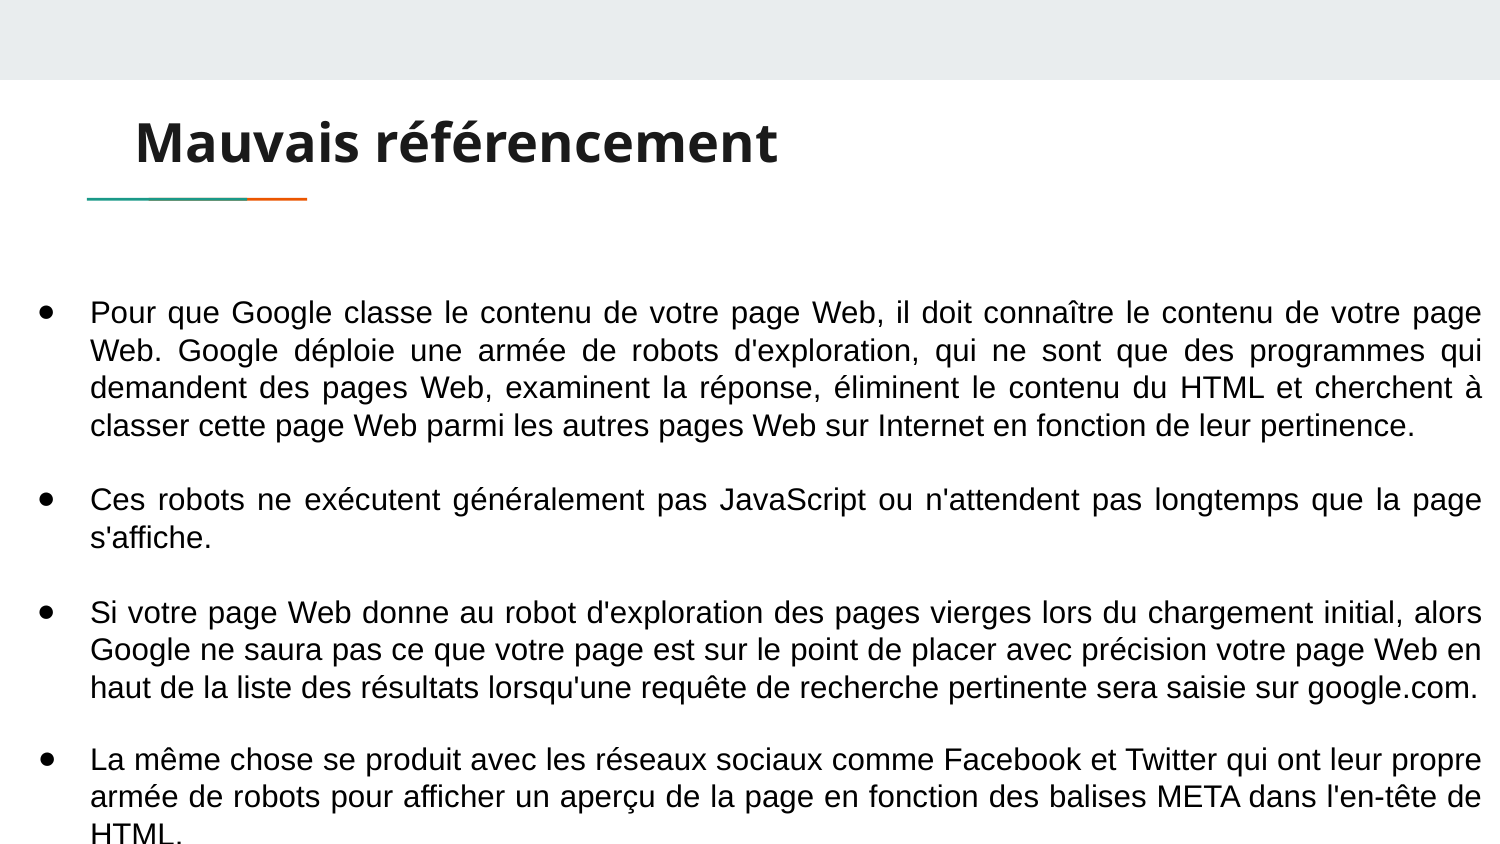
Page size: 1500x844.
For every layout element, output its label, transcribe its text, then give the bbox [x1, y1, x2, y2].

title Mauvais référencement [119, 93, 1381, 182]
text_box Pour que Google classe le contenu de votre page Web, il doit connaître le contenu de votre page Web. Google déploie une armée de robots d'exploration, qui ne sont que des programmes qui demandent des pages Web, examinent la réponse, éliminent le contenu du HTML et cherchent à classer cette page Web parmi les autres pages Web sur Internet en fonction de leur pertinence. Ces robots ne exécutent généralement pas JavaScript ou n'attendent pas longtemps que la page s'affiche. Si votre page Web donne au robot d'exploration des pages vierges lors du chargement initial, alors Google ne saura pas ce que votre page est sur le point de placer avec précision votre page Web en haut de la liste des résultats lorsqu'une requête de recherche pertinente sera saisie sur google.com. La même chose se produit avec les réseaux sociaux comme Facebook et Twitter qui ont leur propre armée de robots pour afficher un aperçu de la page en fonction des balises META dans l'en-tête de HTML. [0, 277, 1500, 844]
